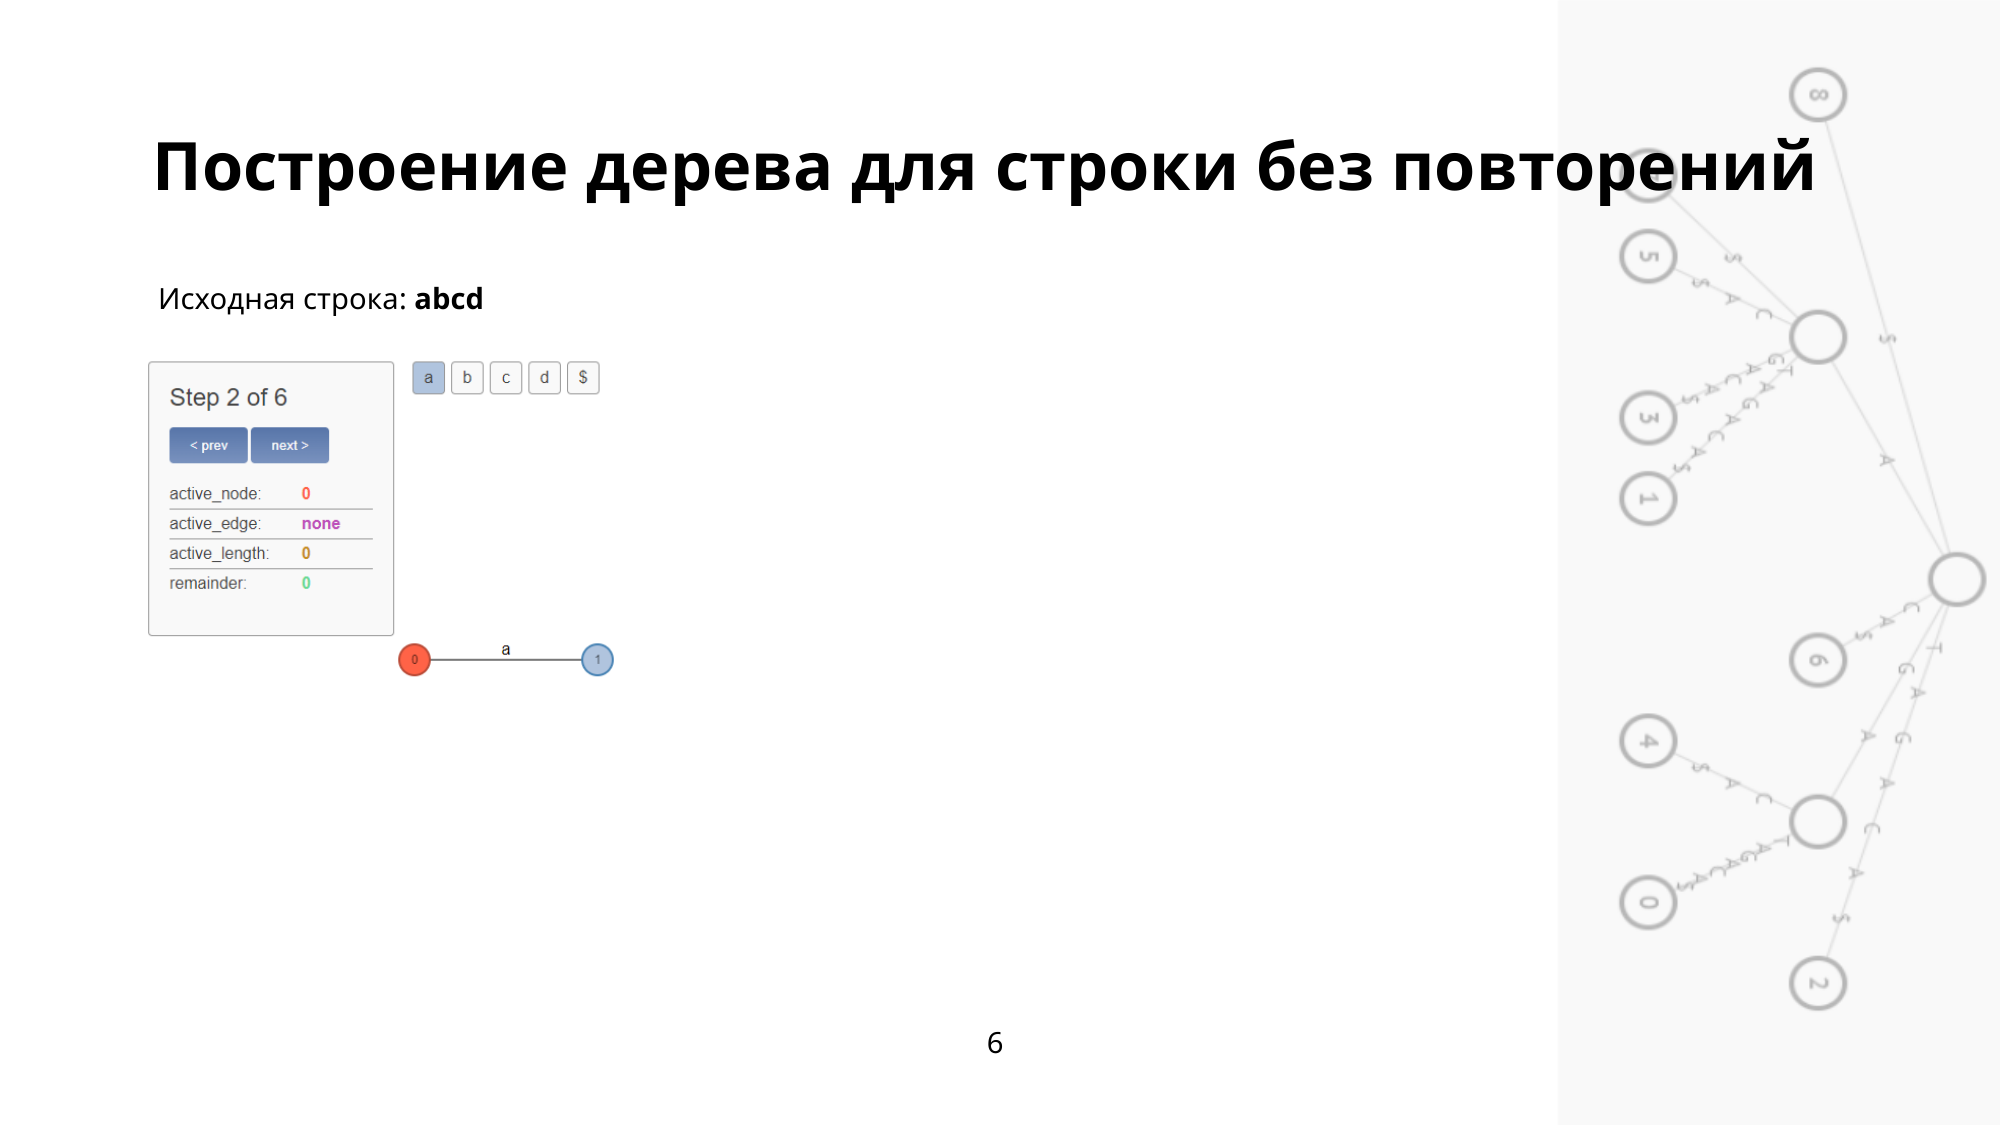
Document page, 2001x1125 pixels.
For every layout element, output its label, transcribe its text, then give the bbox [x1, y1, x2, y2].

picture [1216, 341, 2000, 784]
footer 6 [657, 1011, 1333, 1072]
picture [137, 346, 749, 915]
title Построение дерева для строки без повторений [137, 59, 1863, 278]
text_box Исходная строка: abcd [143, 277, 1488, 338]
